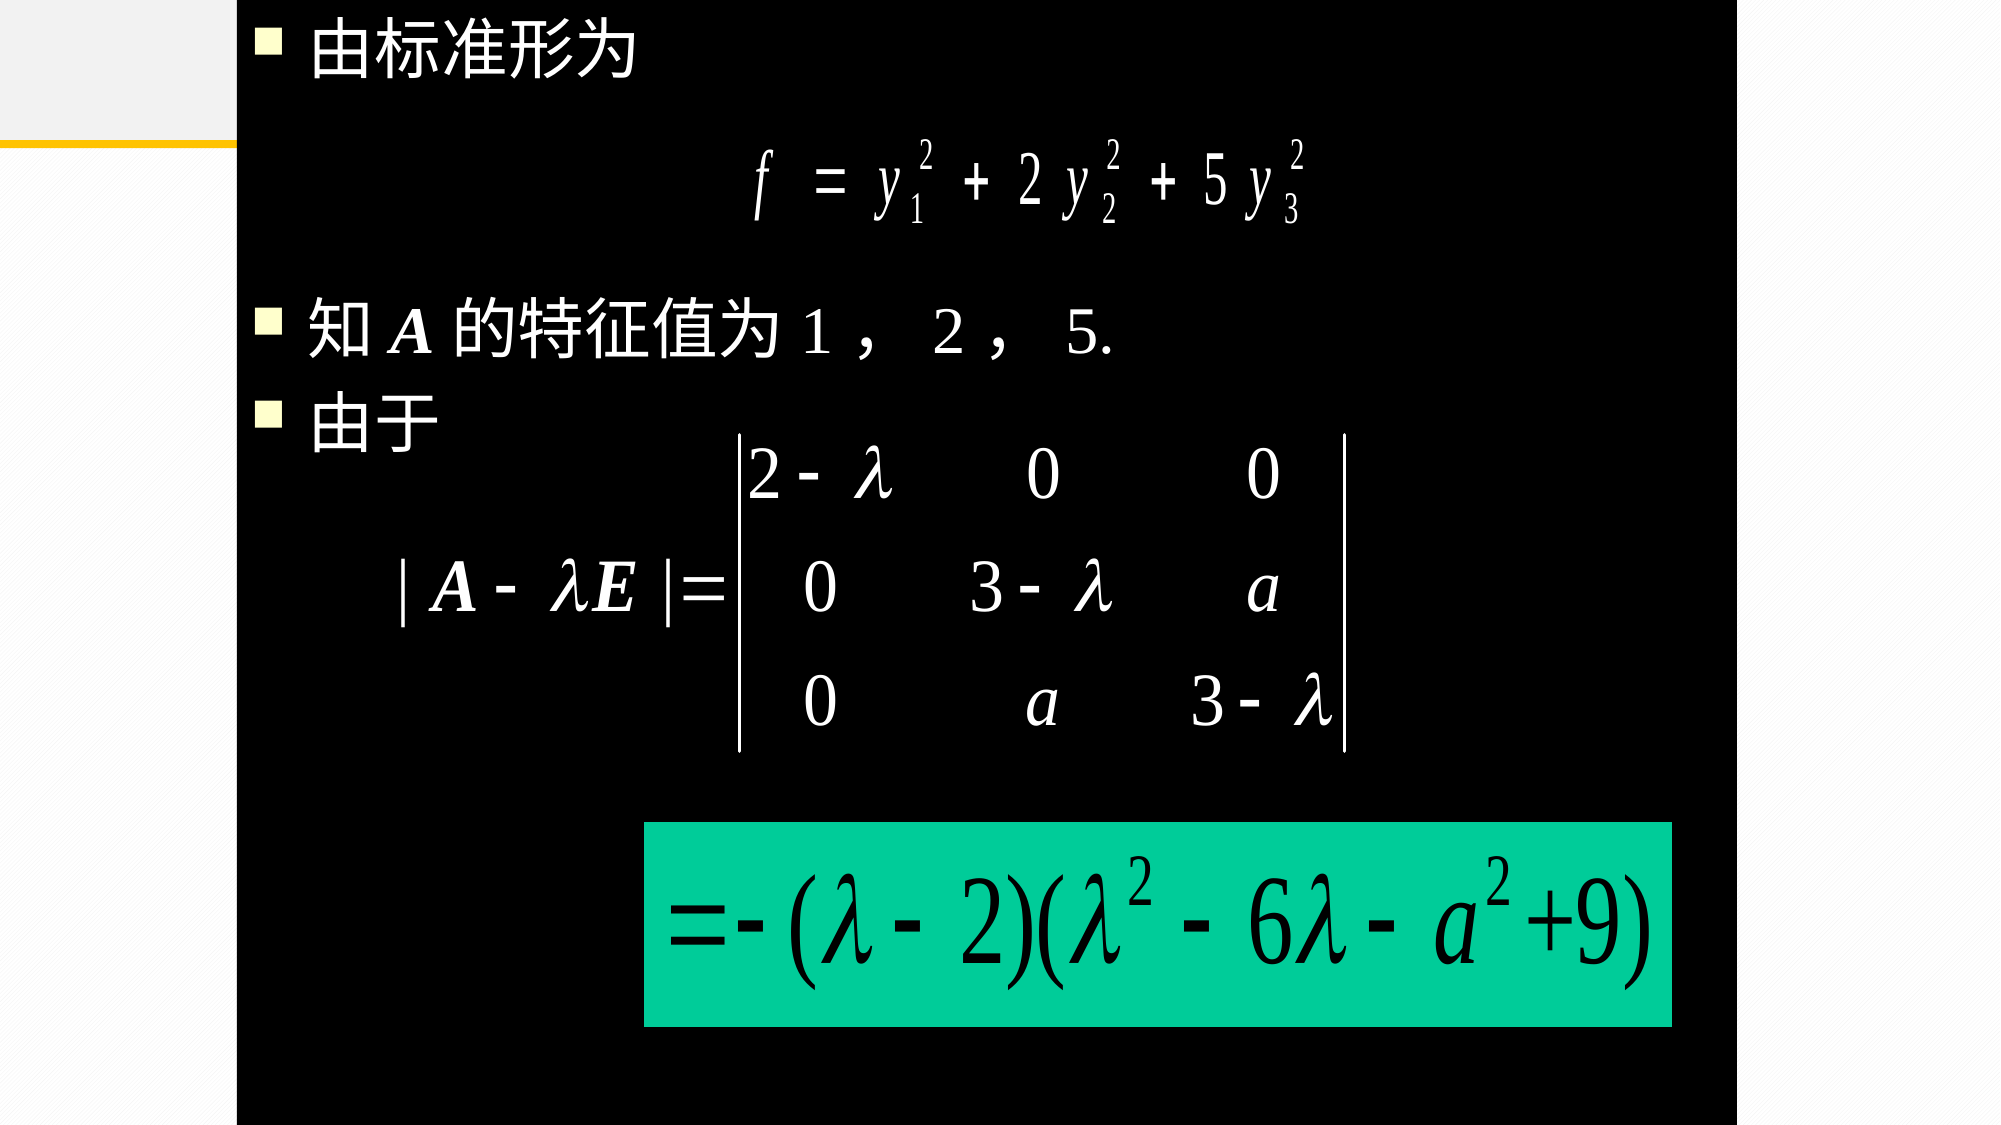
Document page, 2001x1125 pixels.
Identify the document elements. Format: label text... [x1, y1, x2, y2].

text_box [644, 822, 1672, 1028]
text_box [728, 120, 1322, 239]
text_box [389, 417, 1360, 765]
text_box 由标准形为 知A的特征值为1，2，5. 由于 [236, 0, 1737, 1125]
